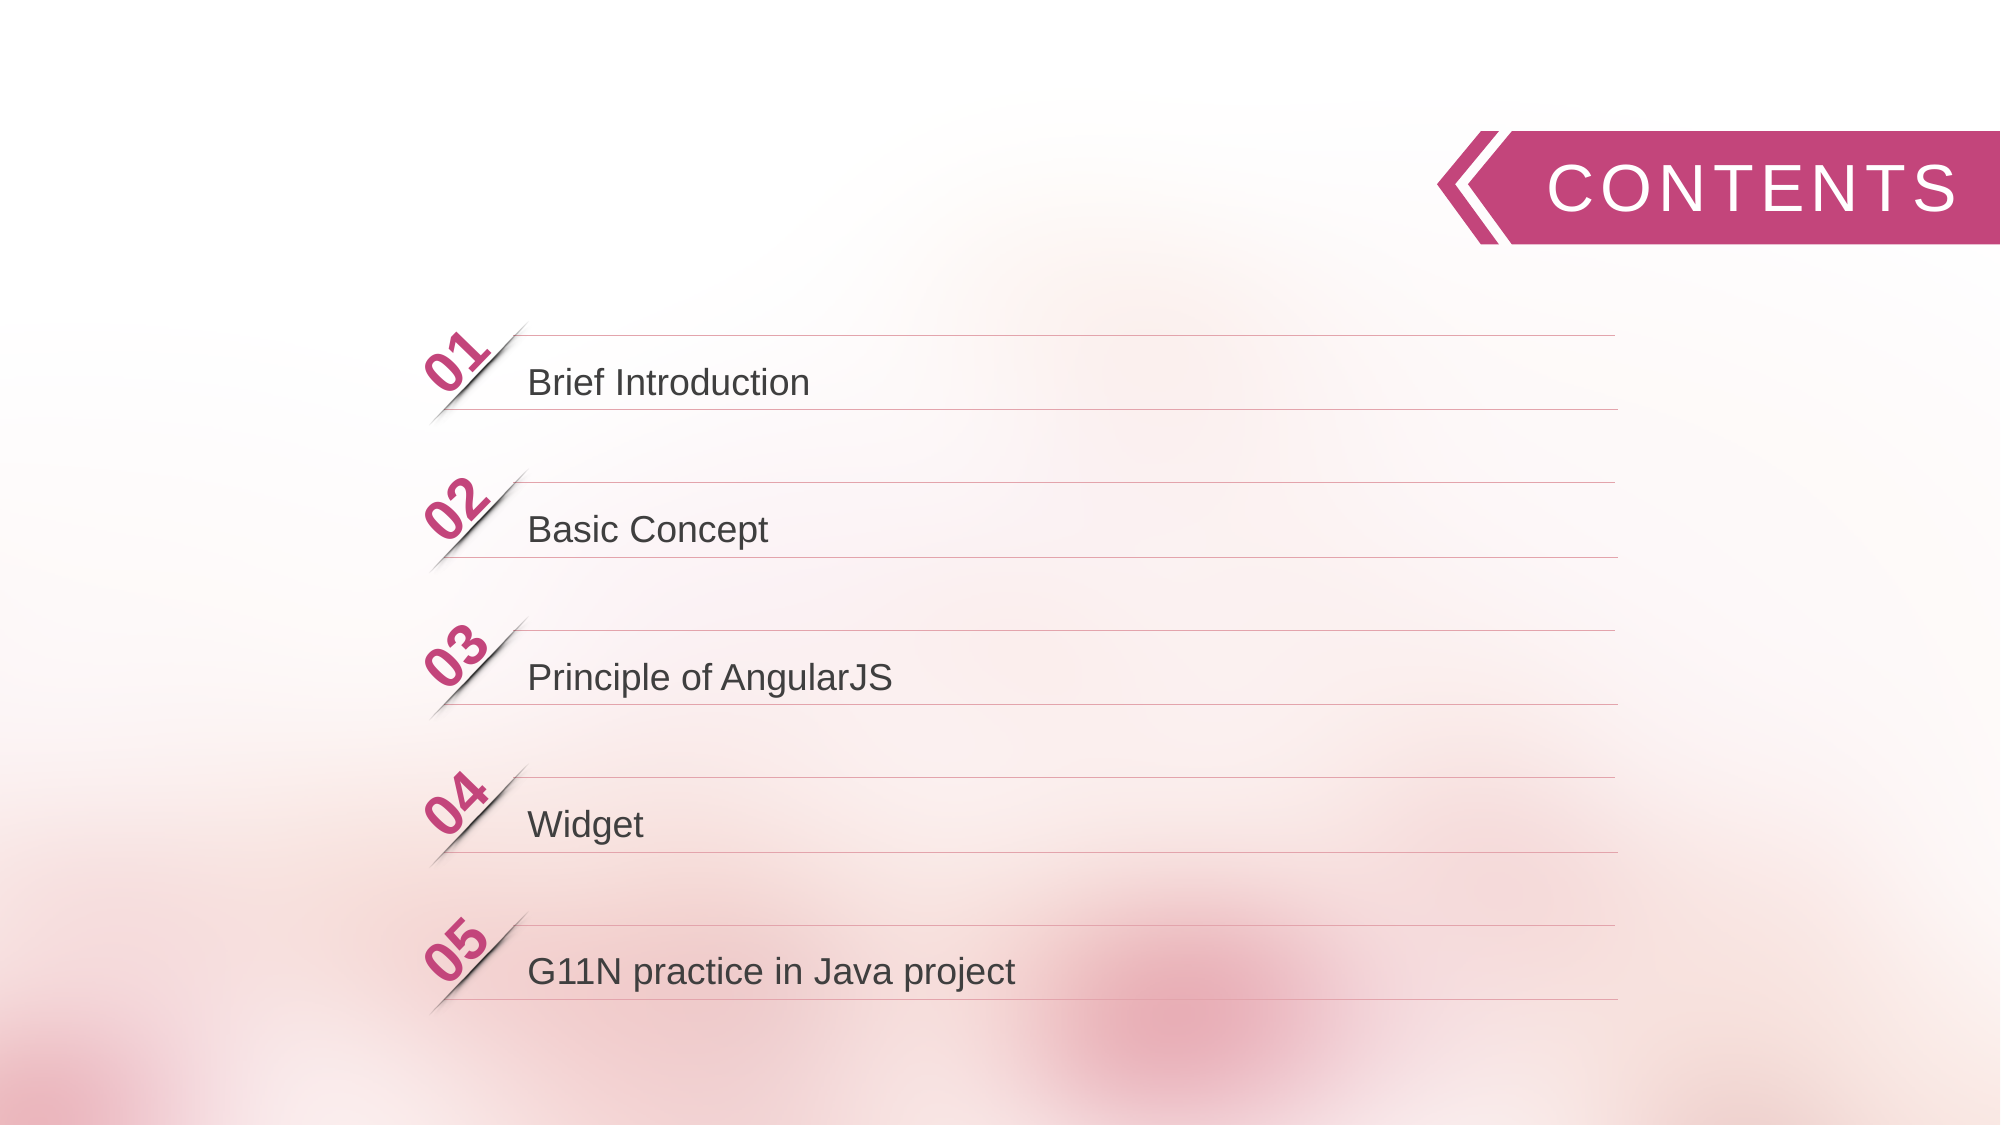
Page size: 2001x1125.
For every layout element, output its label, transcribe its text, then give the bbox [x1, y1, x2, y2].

text_box [1436, 131, 1499, 242]
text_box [381, 242, 1619, 390]
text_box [381, 685, 1619, 832]
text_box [381, 832, 1619, 1045]
text_box CONTENTS [1467, 131, 2000, 245]
picture [0, 0, 2001, 1125]
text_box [381, 390, 1619, 537]
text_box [381, 537, 1619, 685]
